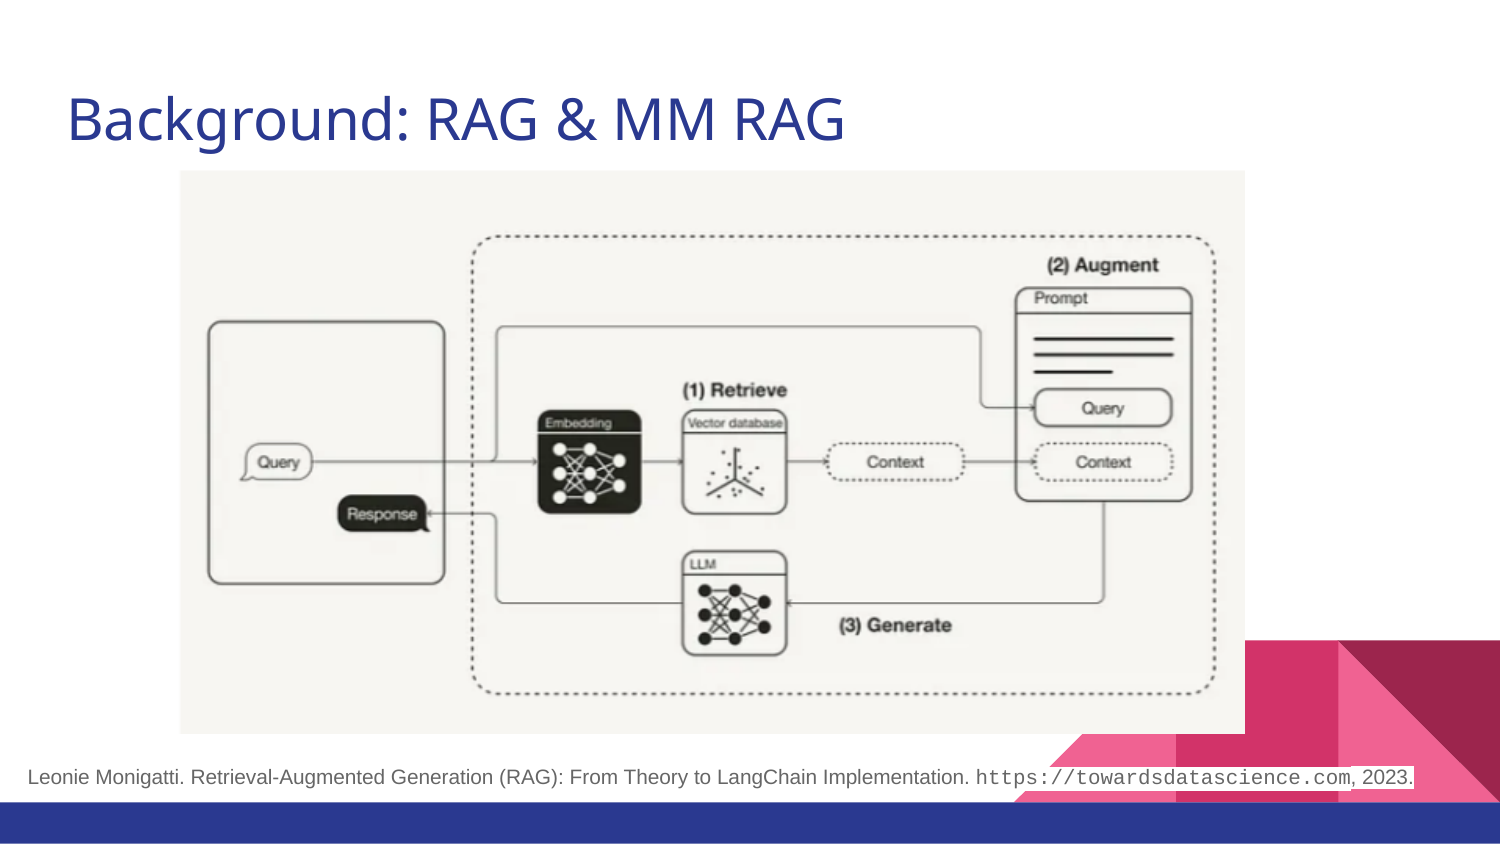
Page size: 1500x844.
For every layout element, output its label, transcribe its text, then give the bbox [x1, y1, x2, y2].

text_box Leonie Monigatti. Retrieval-Augmented Generation (RAG): From Theory to LangChain Implementation. https://towardsdatascience.com, 2023. [12, 745, 1500, 804]
title Background: RAG & MM RAG [51, 67, 1449, 167]
picture [145, 166, 1245, 735]
